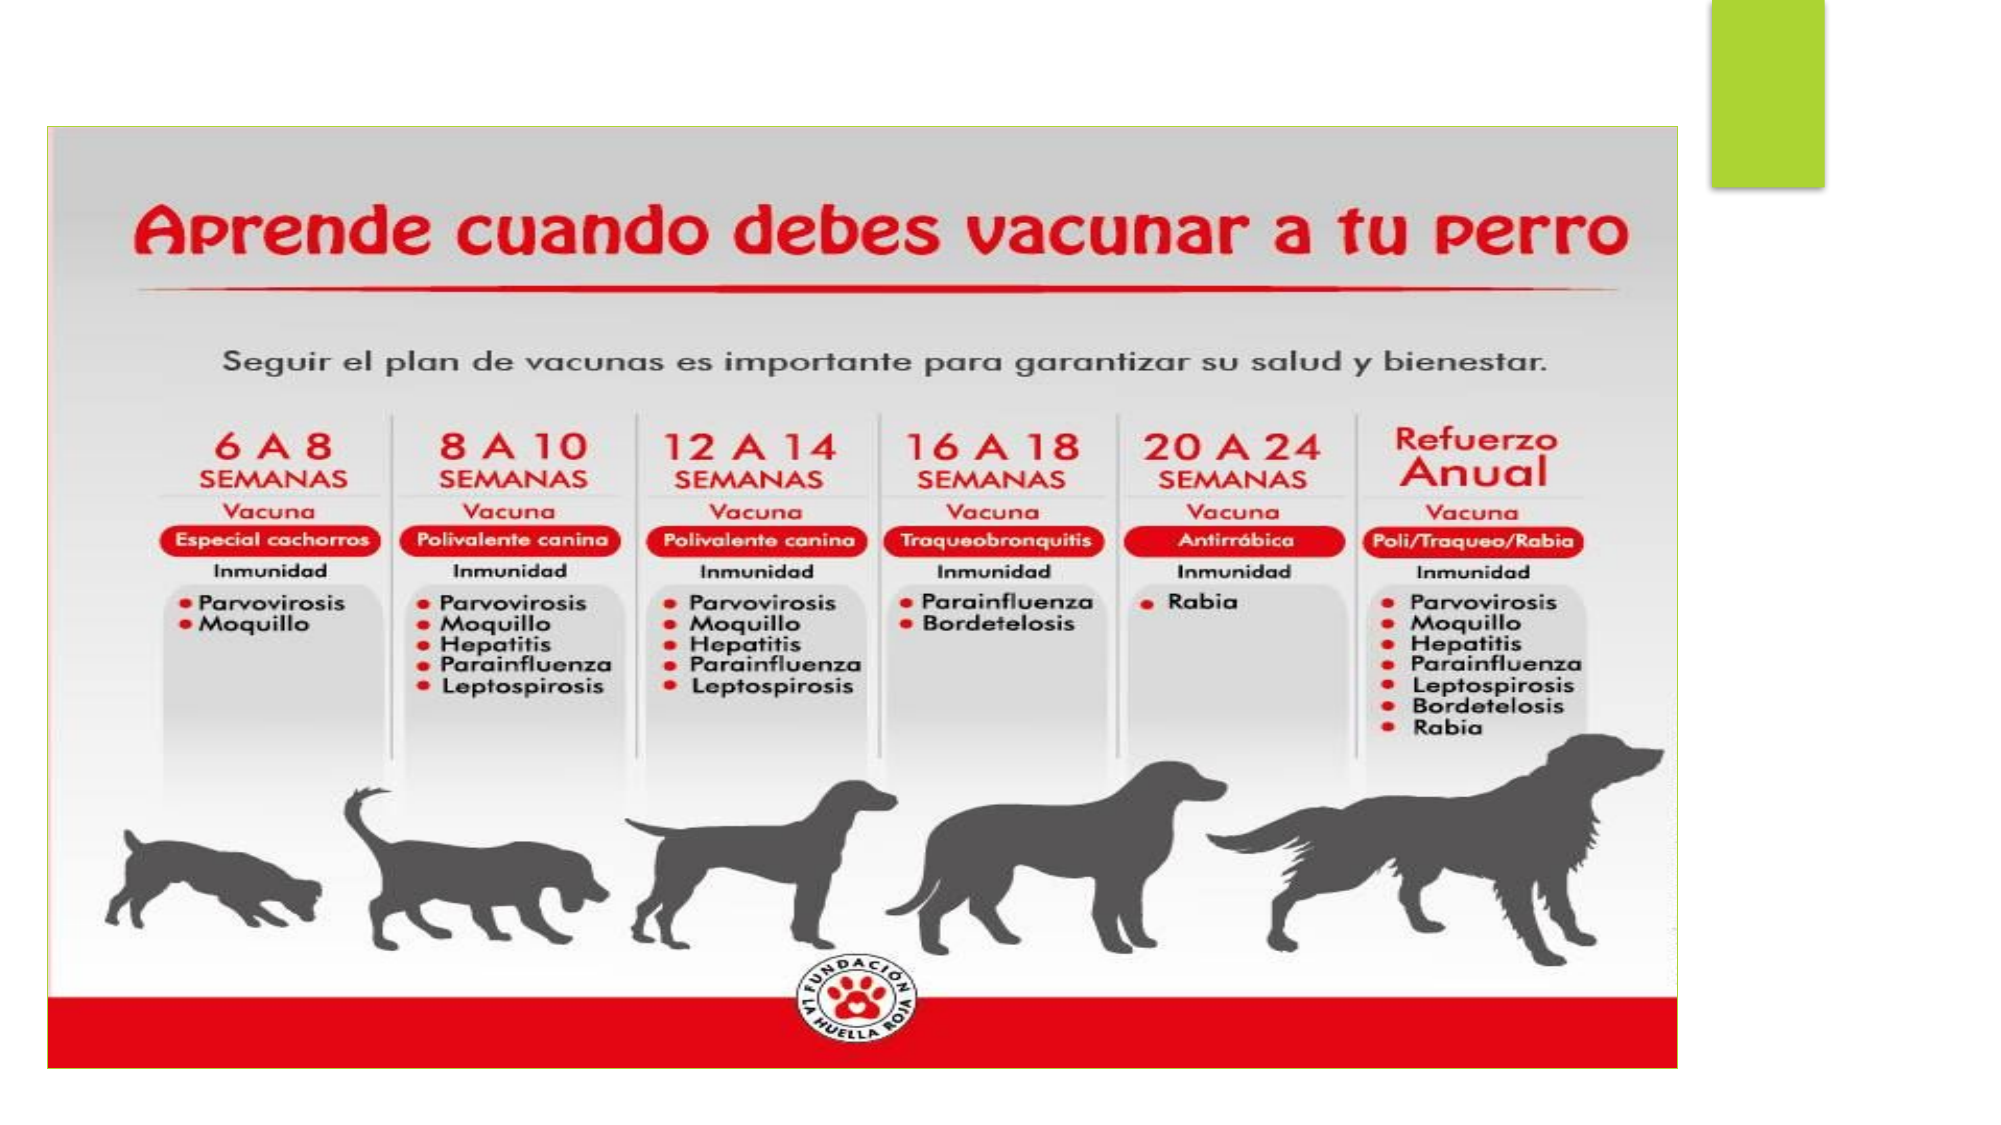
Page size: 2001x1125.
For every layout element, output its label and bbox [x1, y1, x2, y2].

picture [47, 126, 1678, 1069]
